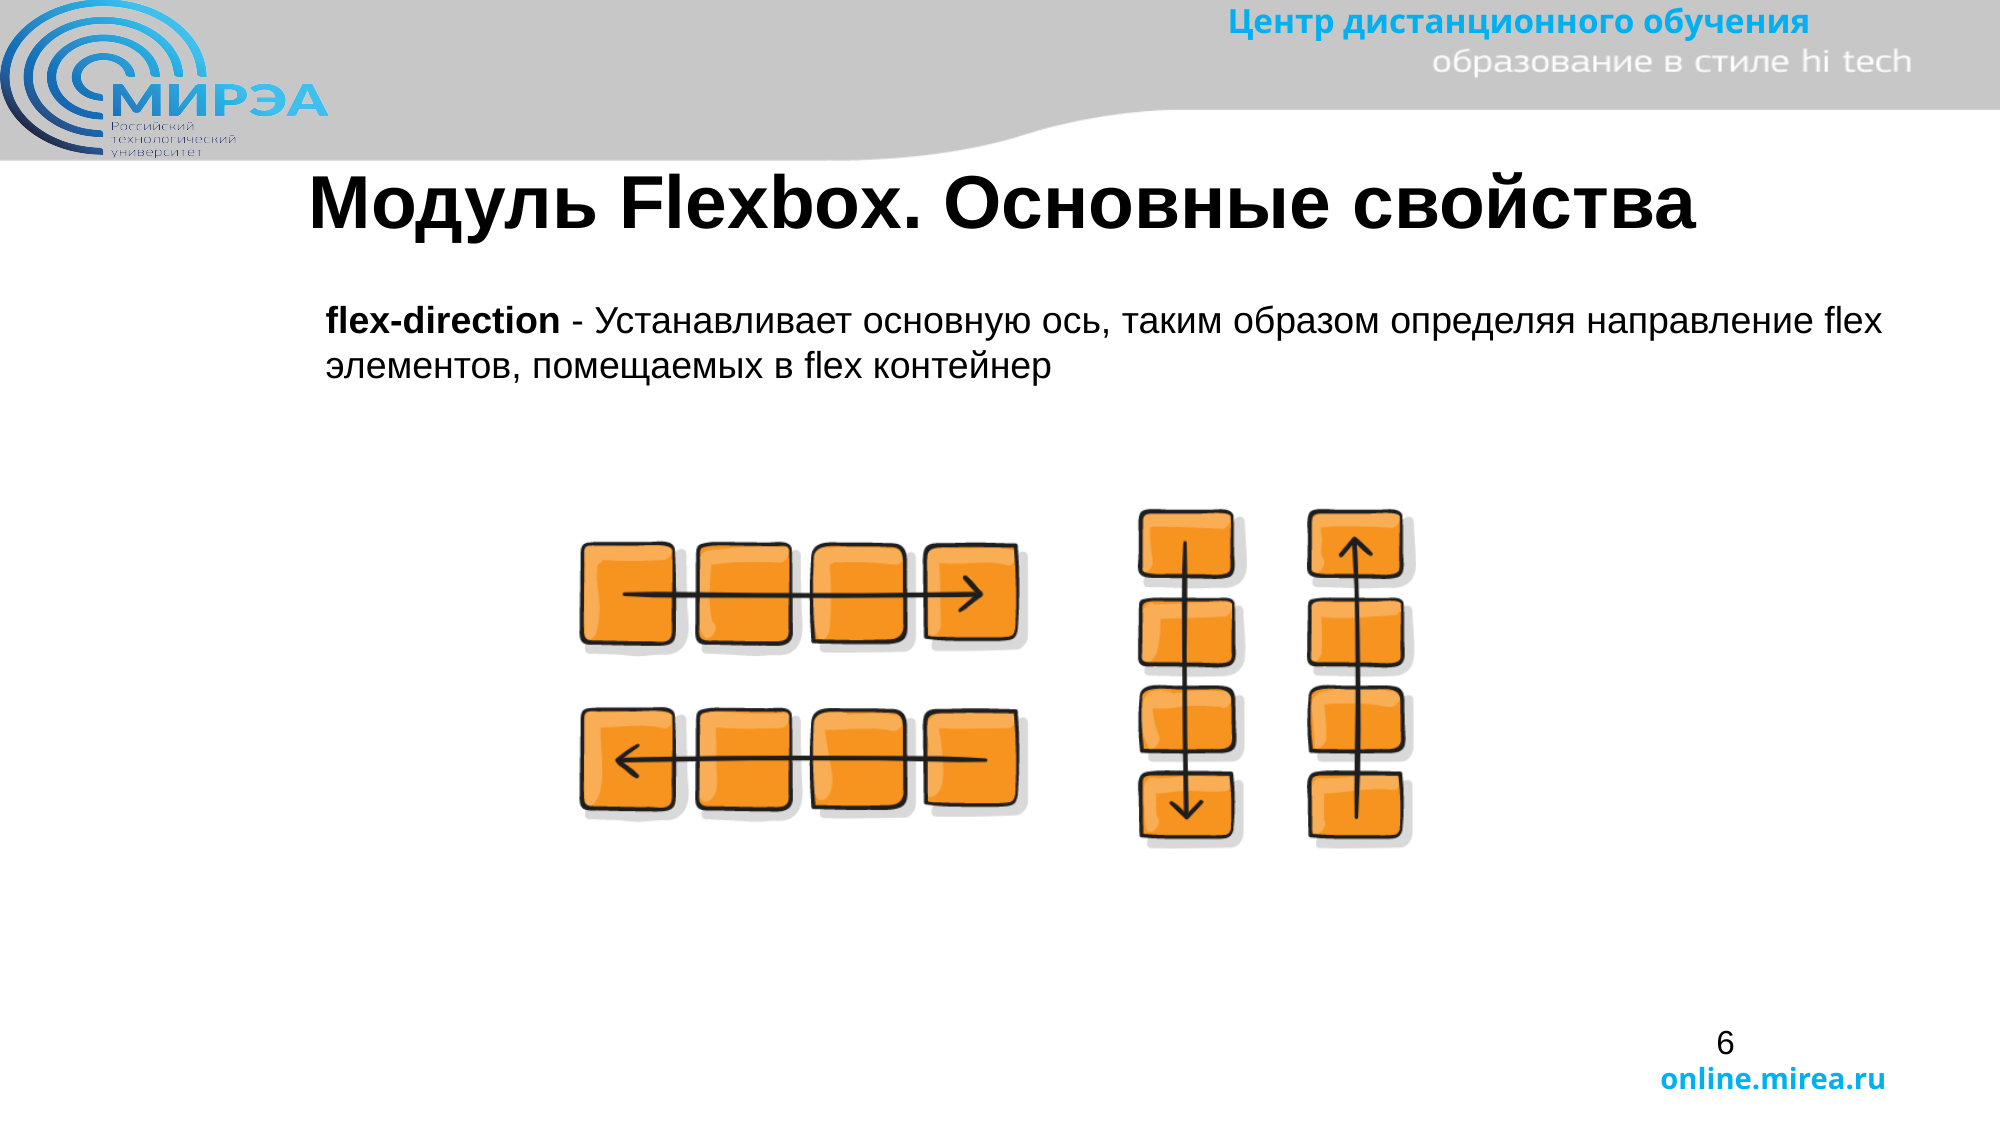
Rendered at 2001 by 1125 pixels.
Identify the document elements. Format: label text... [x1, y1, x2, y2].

text_box 6 [1400, 1013, 1750, 1058]
picture [575, 501, 1424, 861]
text_box Модуль Flexbox. Основные свойства [293, 145, 1737, 251]
text_box flex-direction - Устанавливает основную ось, таким образом определяя направление flex элементов, помещаемых в flex контейнер [310, 288, 1916, 401]
picture [0, 0, 329, 159]
